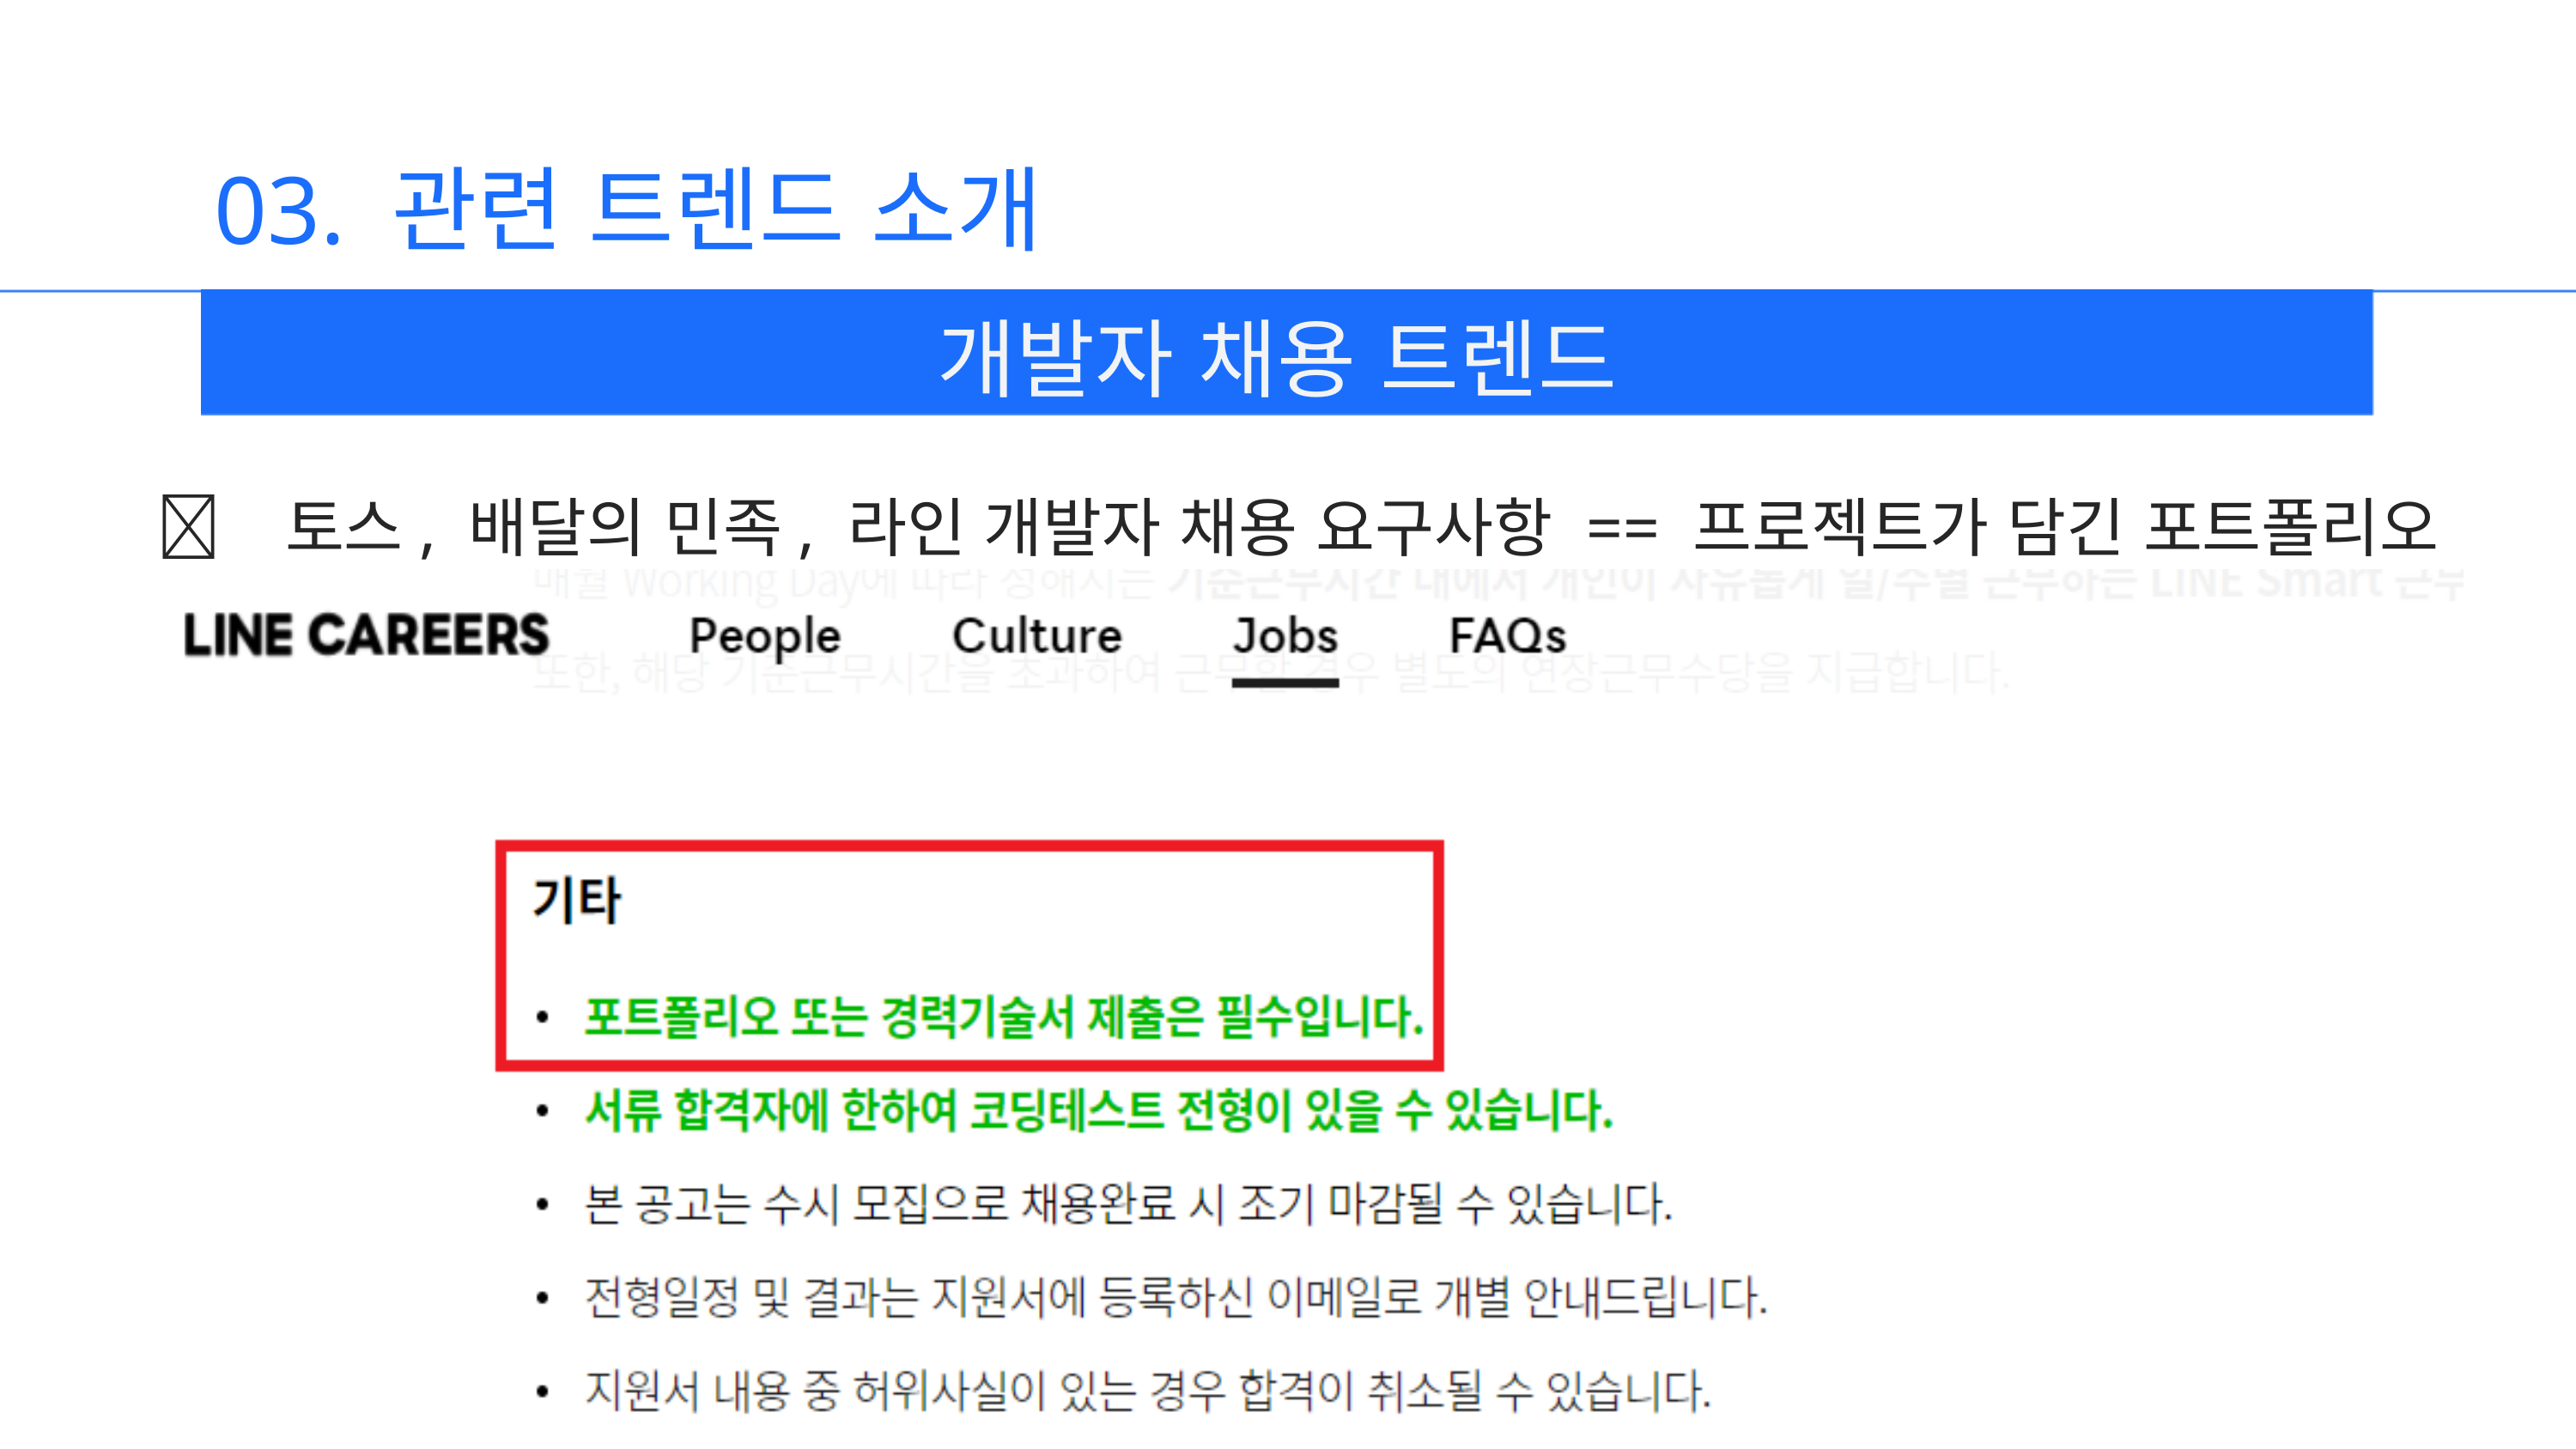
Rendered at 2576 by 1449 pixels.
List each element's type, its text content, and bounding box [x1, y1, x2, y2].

text_box 03. 관련 트렌드 소개 [201, 144, 1692, 270]
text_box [201, 289, 2374, 415]
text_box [2378, 289, 2576, 293]
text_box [0, 289, 200, 293]
text_box 🙆 토스, 배달의 민족, 라인 개발자 채용 요구사항 == 프로젝트가 담긴 포트폴리오 제출 [143, 442, 2482, 688]
picture [153, 569, 2464, 1449]
